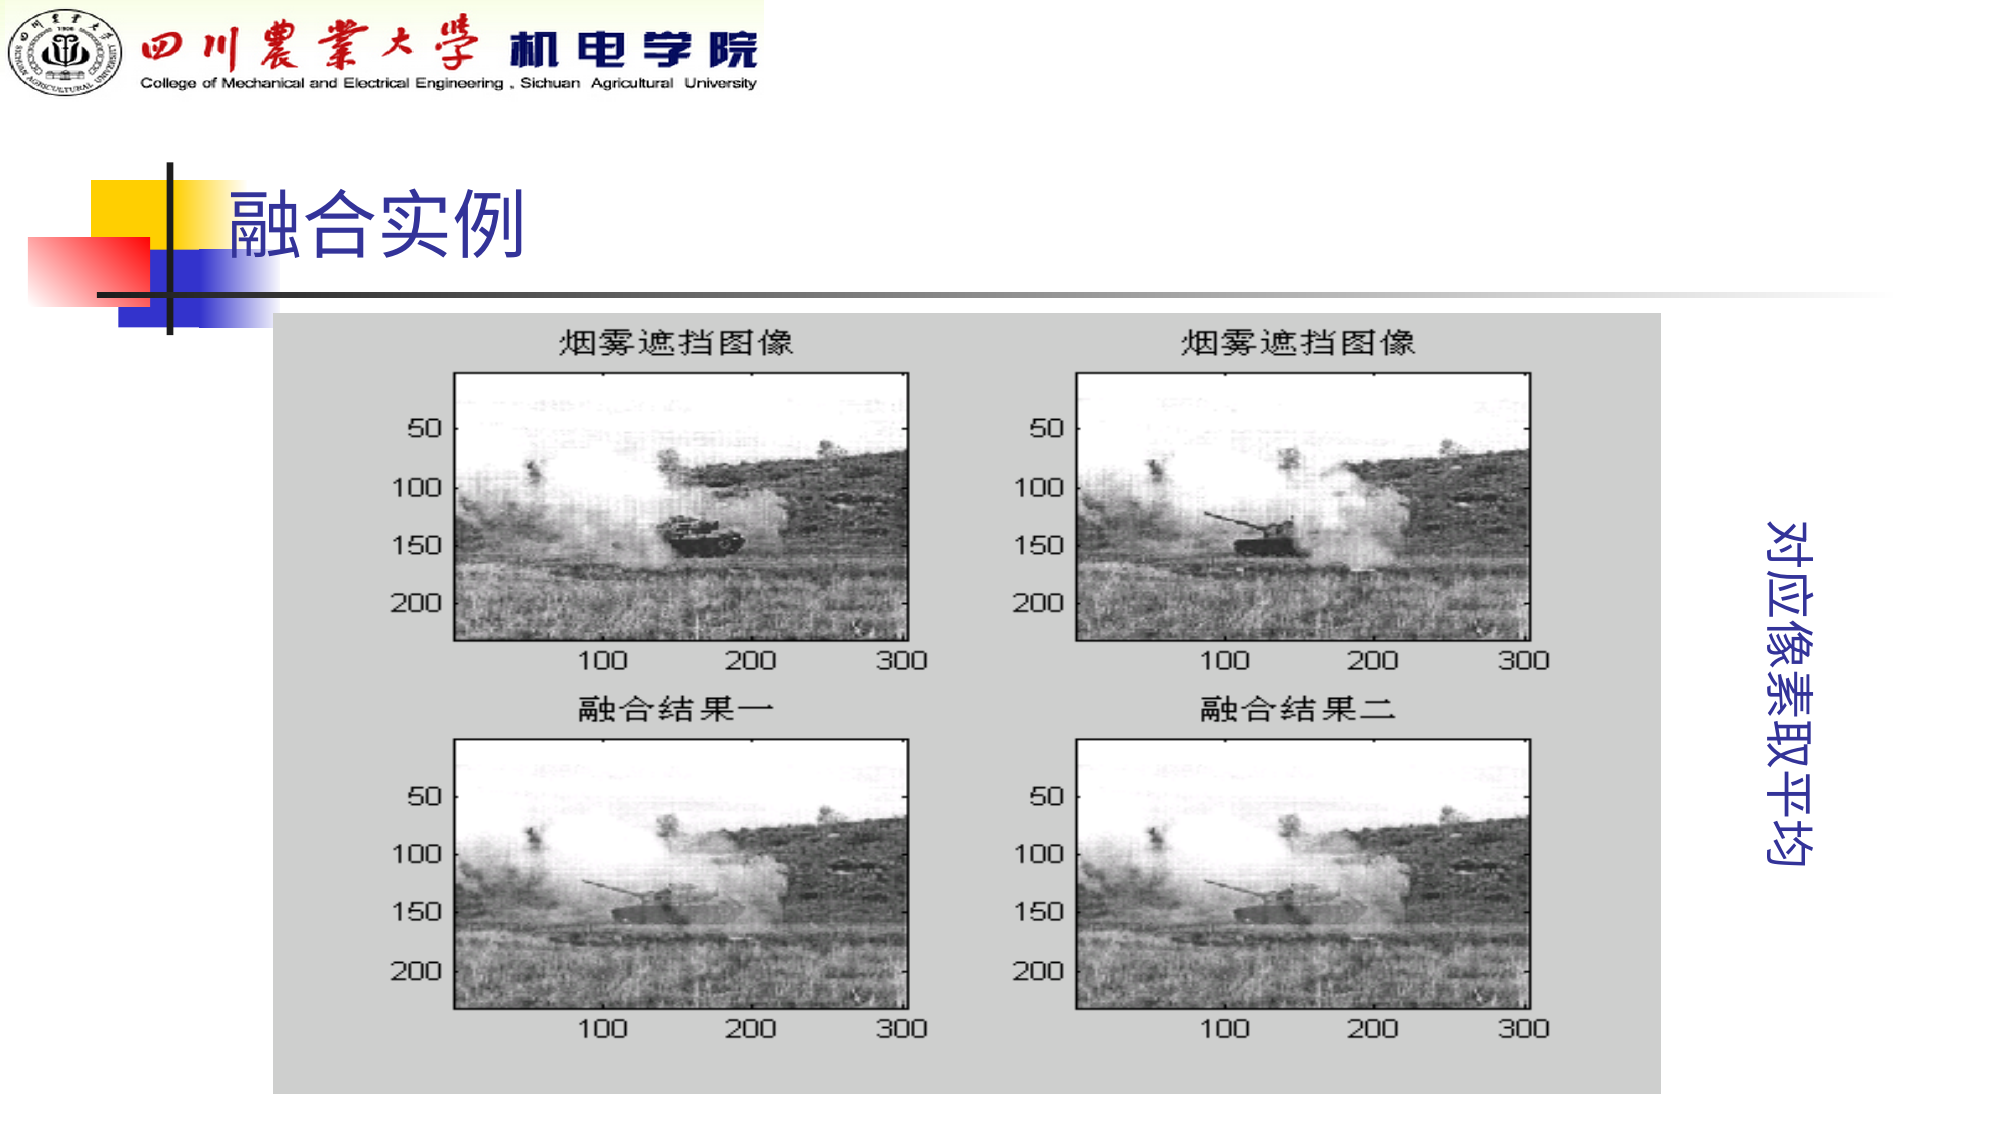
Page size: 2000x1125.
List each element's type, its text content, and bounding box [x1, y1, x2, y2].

picture [0, 0, 764, 104]
text_box 融合实例 [212, 160, 1917, 275]
picture [273, 312, 1662, 1095]
text_box 对应像素取平均 [1737, 354, 1829, 1035]
